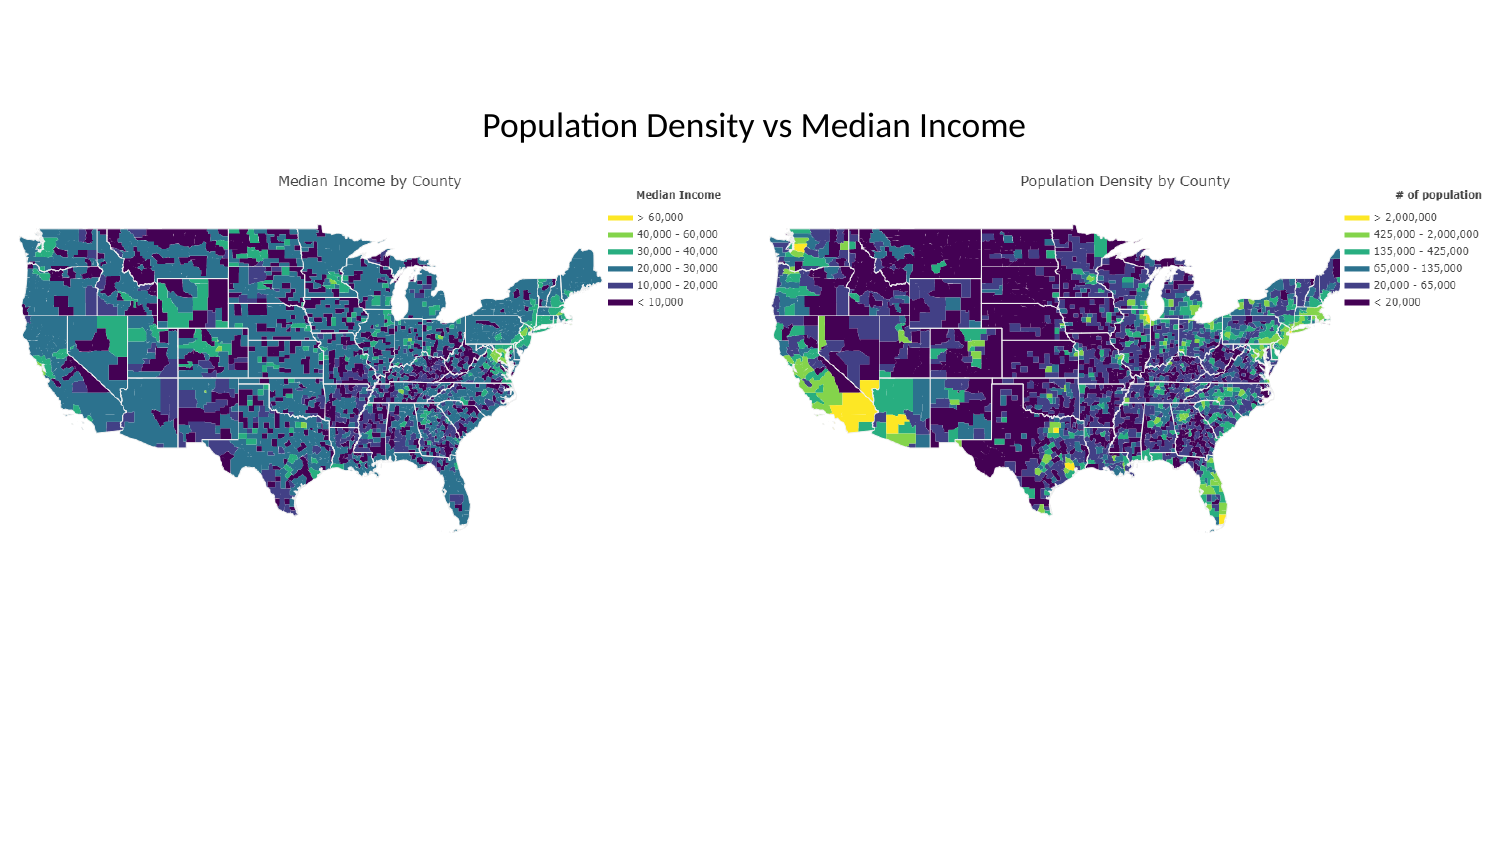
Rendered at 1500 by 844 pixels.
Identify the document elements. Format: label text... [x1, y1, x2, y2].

title Population Density vs Median Income [103, 44, 1397, 175]
picture [749, 168, 1500, 570]
picture [0, 168, 739, 570]
